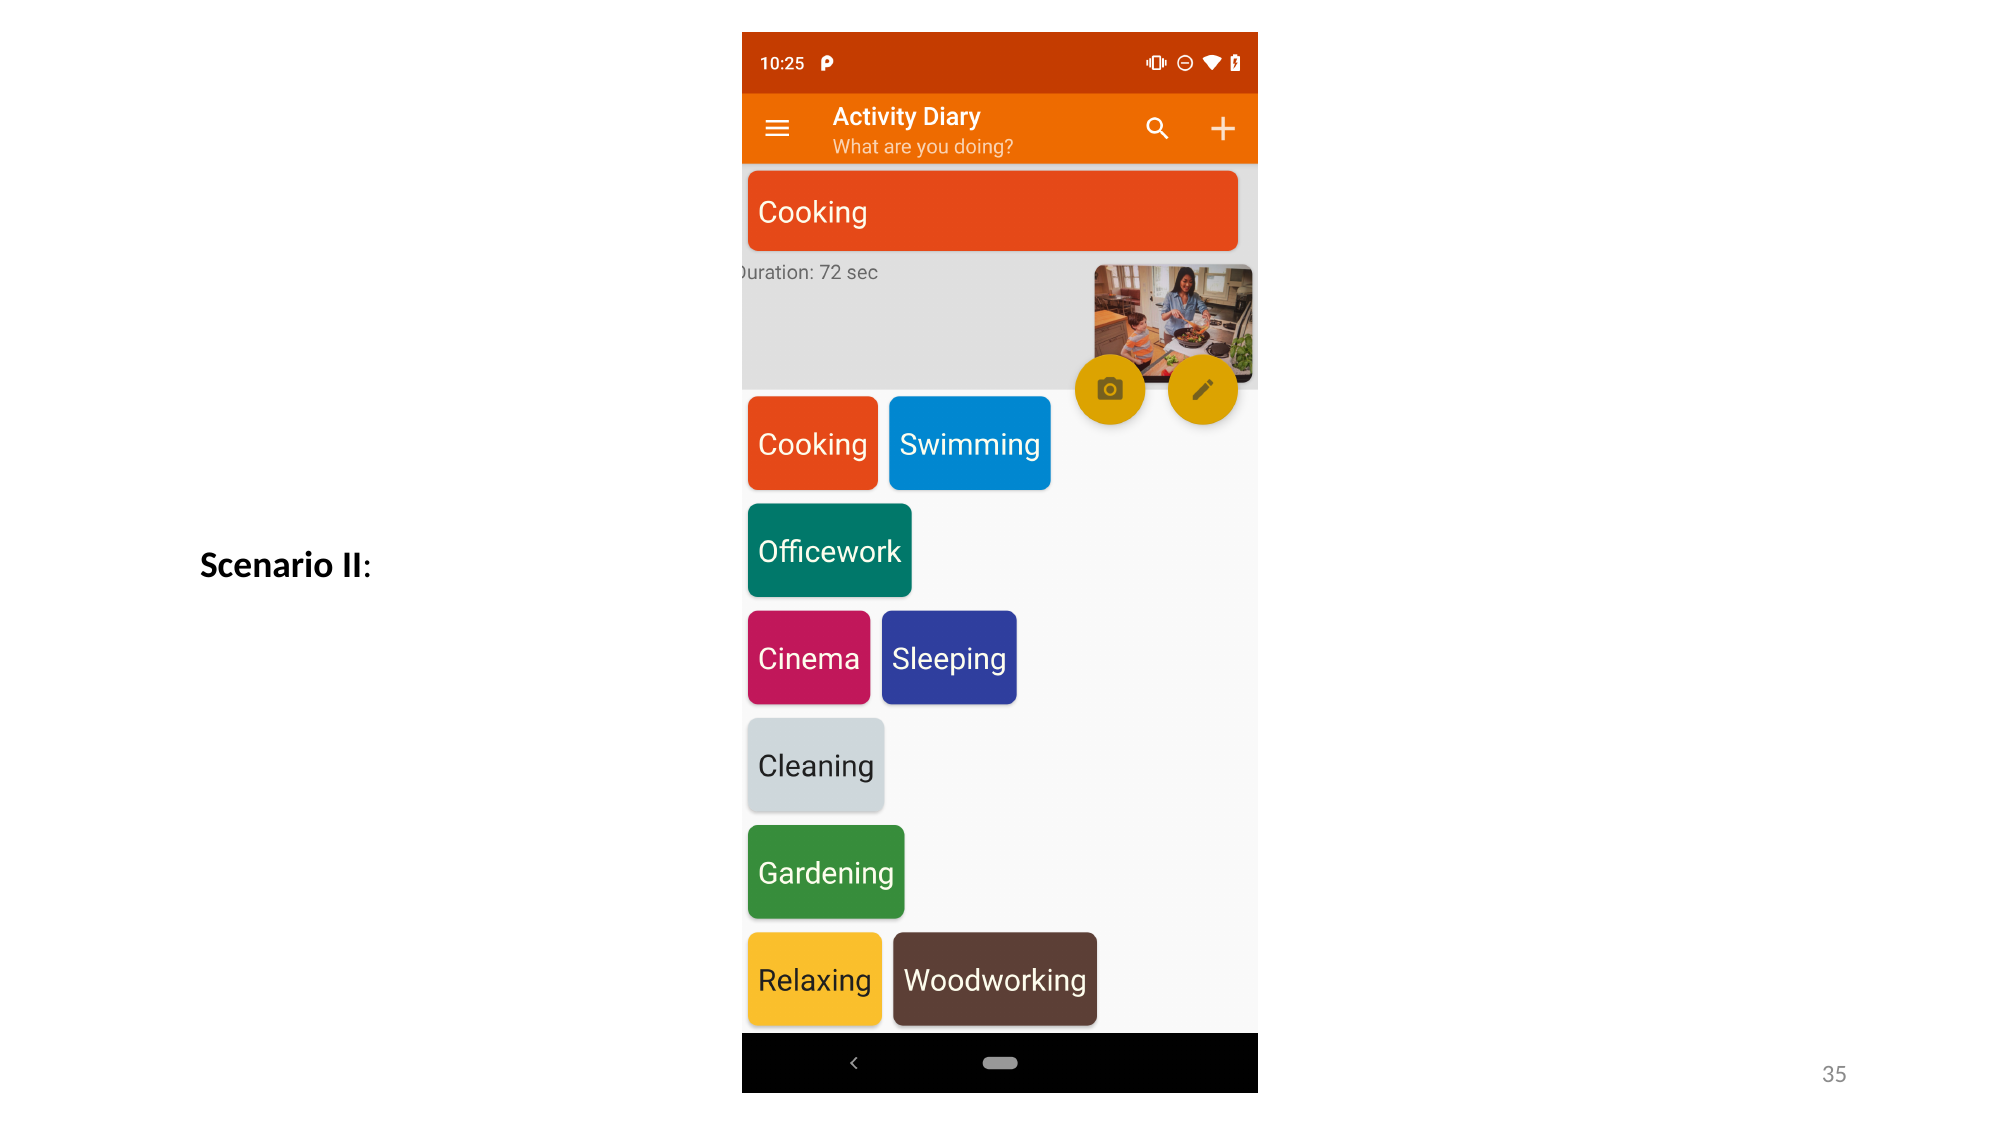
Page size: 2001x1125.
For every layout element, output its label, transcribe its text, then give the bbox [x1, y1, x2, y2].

slide_number 35 [1412, 1042, 1863, 1103]
text_box Scenario II: [185, 532, 388, 592]
picture [742, 32, 1258, 1093]
